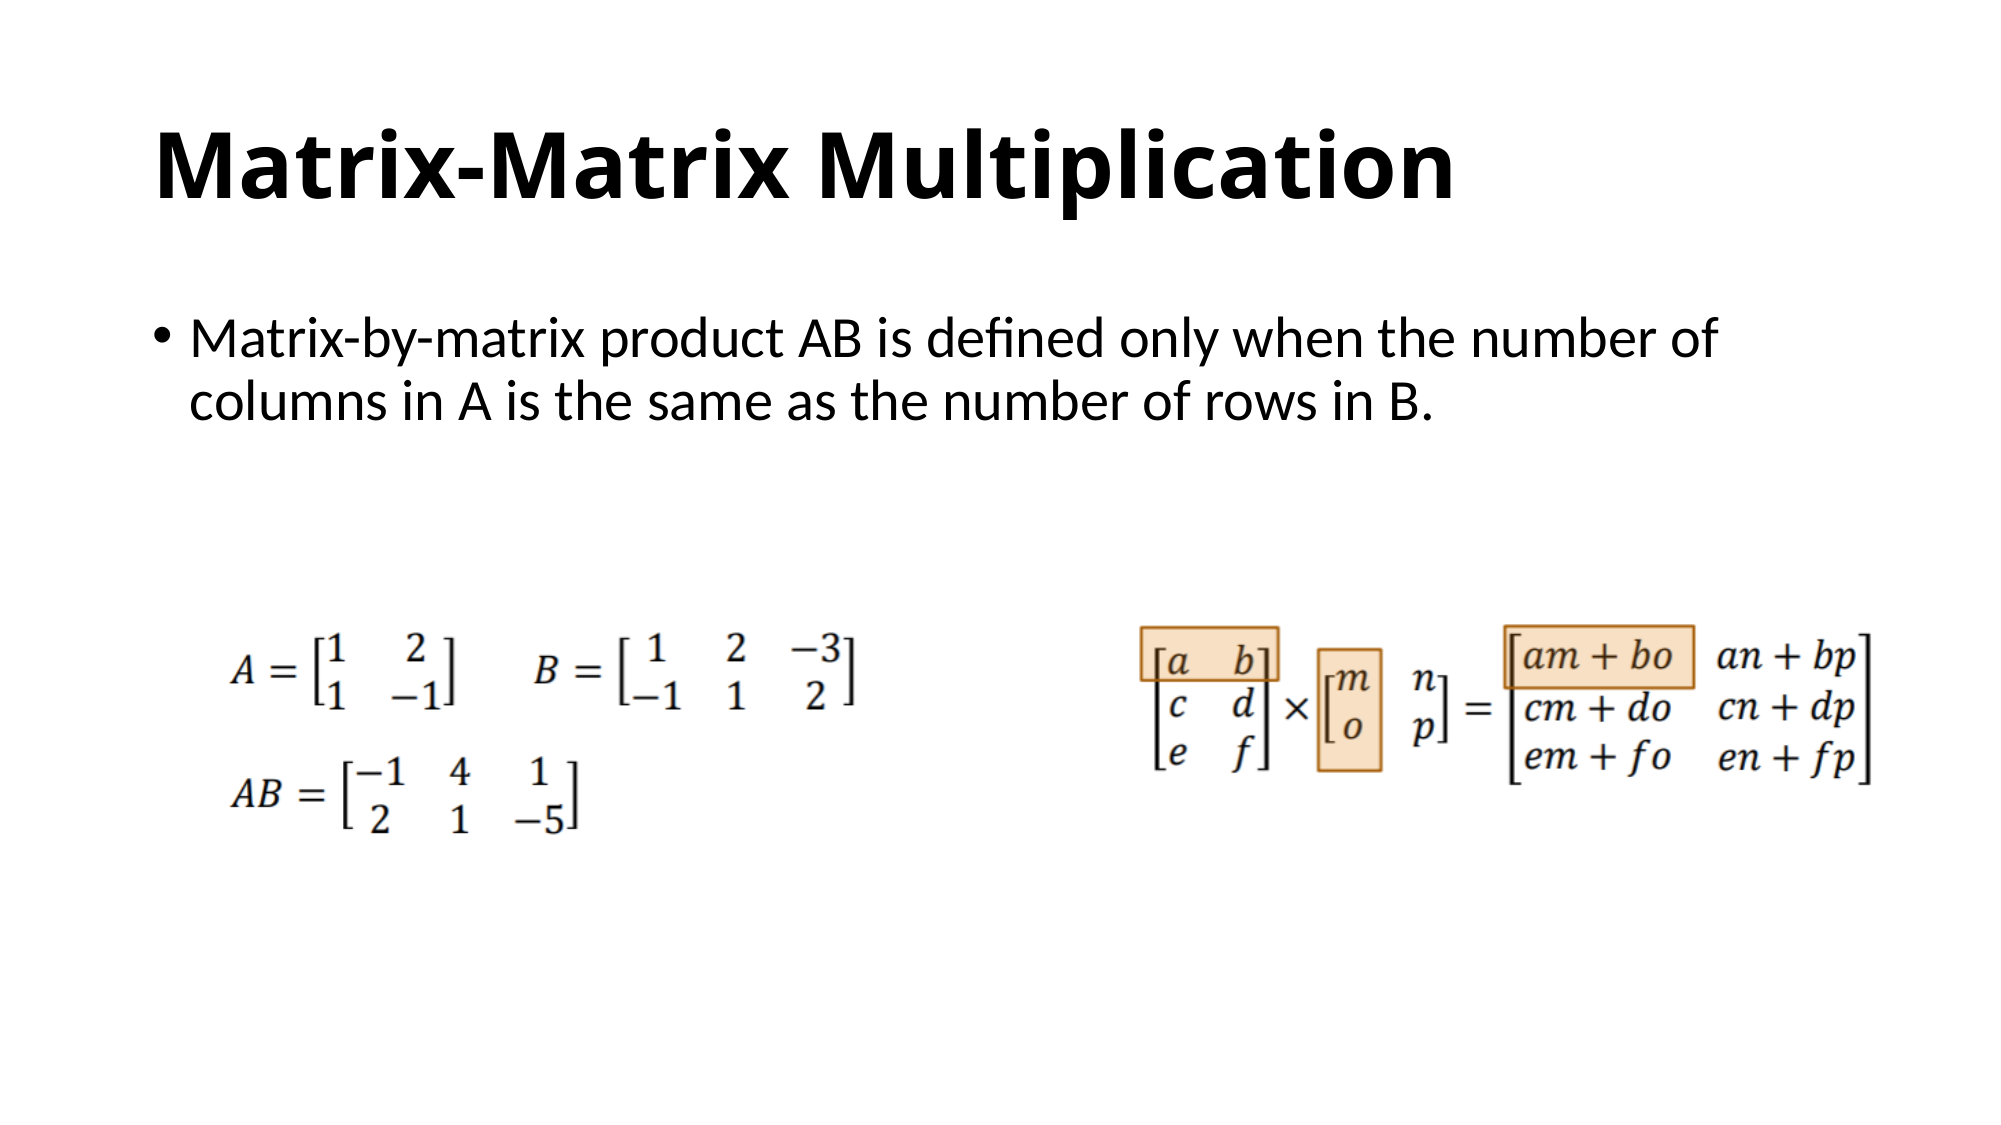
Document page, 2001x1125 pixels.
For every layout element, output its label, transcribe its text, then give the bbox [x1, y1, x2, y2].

list Matrix-by-matrix product AB is defined only when the number of columns in A is the same as the number of rows in B. [137, 299, 1863, 1014]
picture [205, 575, 1893, 880]
title Matrix-Matrix Multiplication [137, 59, 1863, 278]
